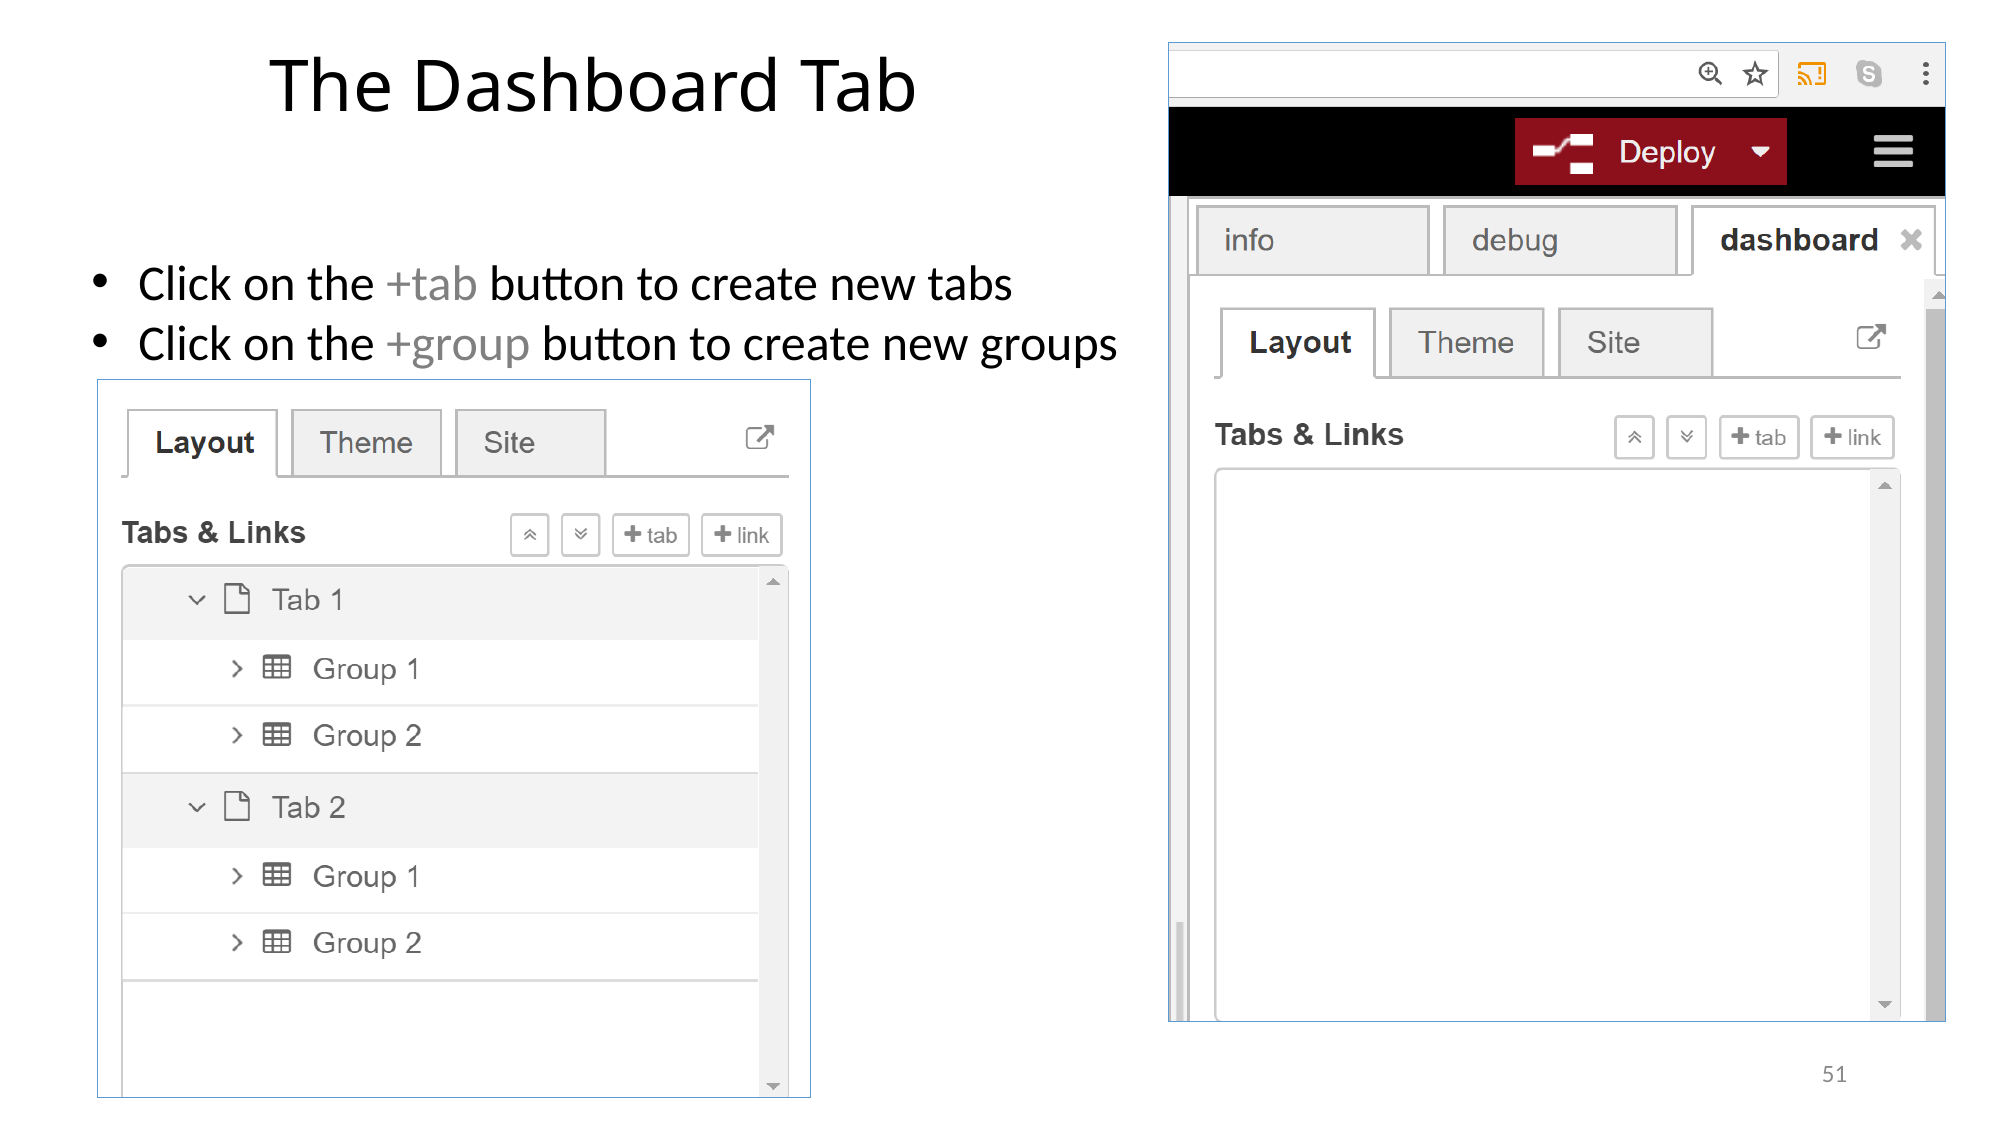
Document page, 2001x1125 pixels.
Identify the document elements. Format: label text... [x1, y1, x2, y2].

picture [97, 379, 811, 1098]
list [1168, 42, 1946, 1022]
slide_number 51 [1412, 1042, 1863, 1103]
text_box Click on the +tab button to create new tabs Click on the +group button to create new groups [76, 243, 1134, 378]
title The Dashboard Tab [137, 42, 1168, 135]
